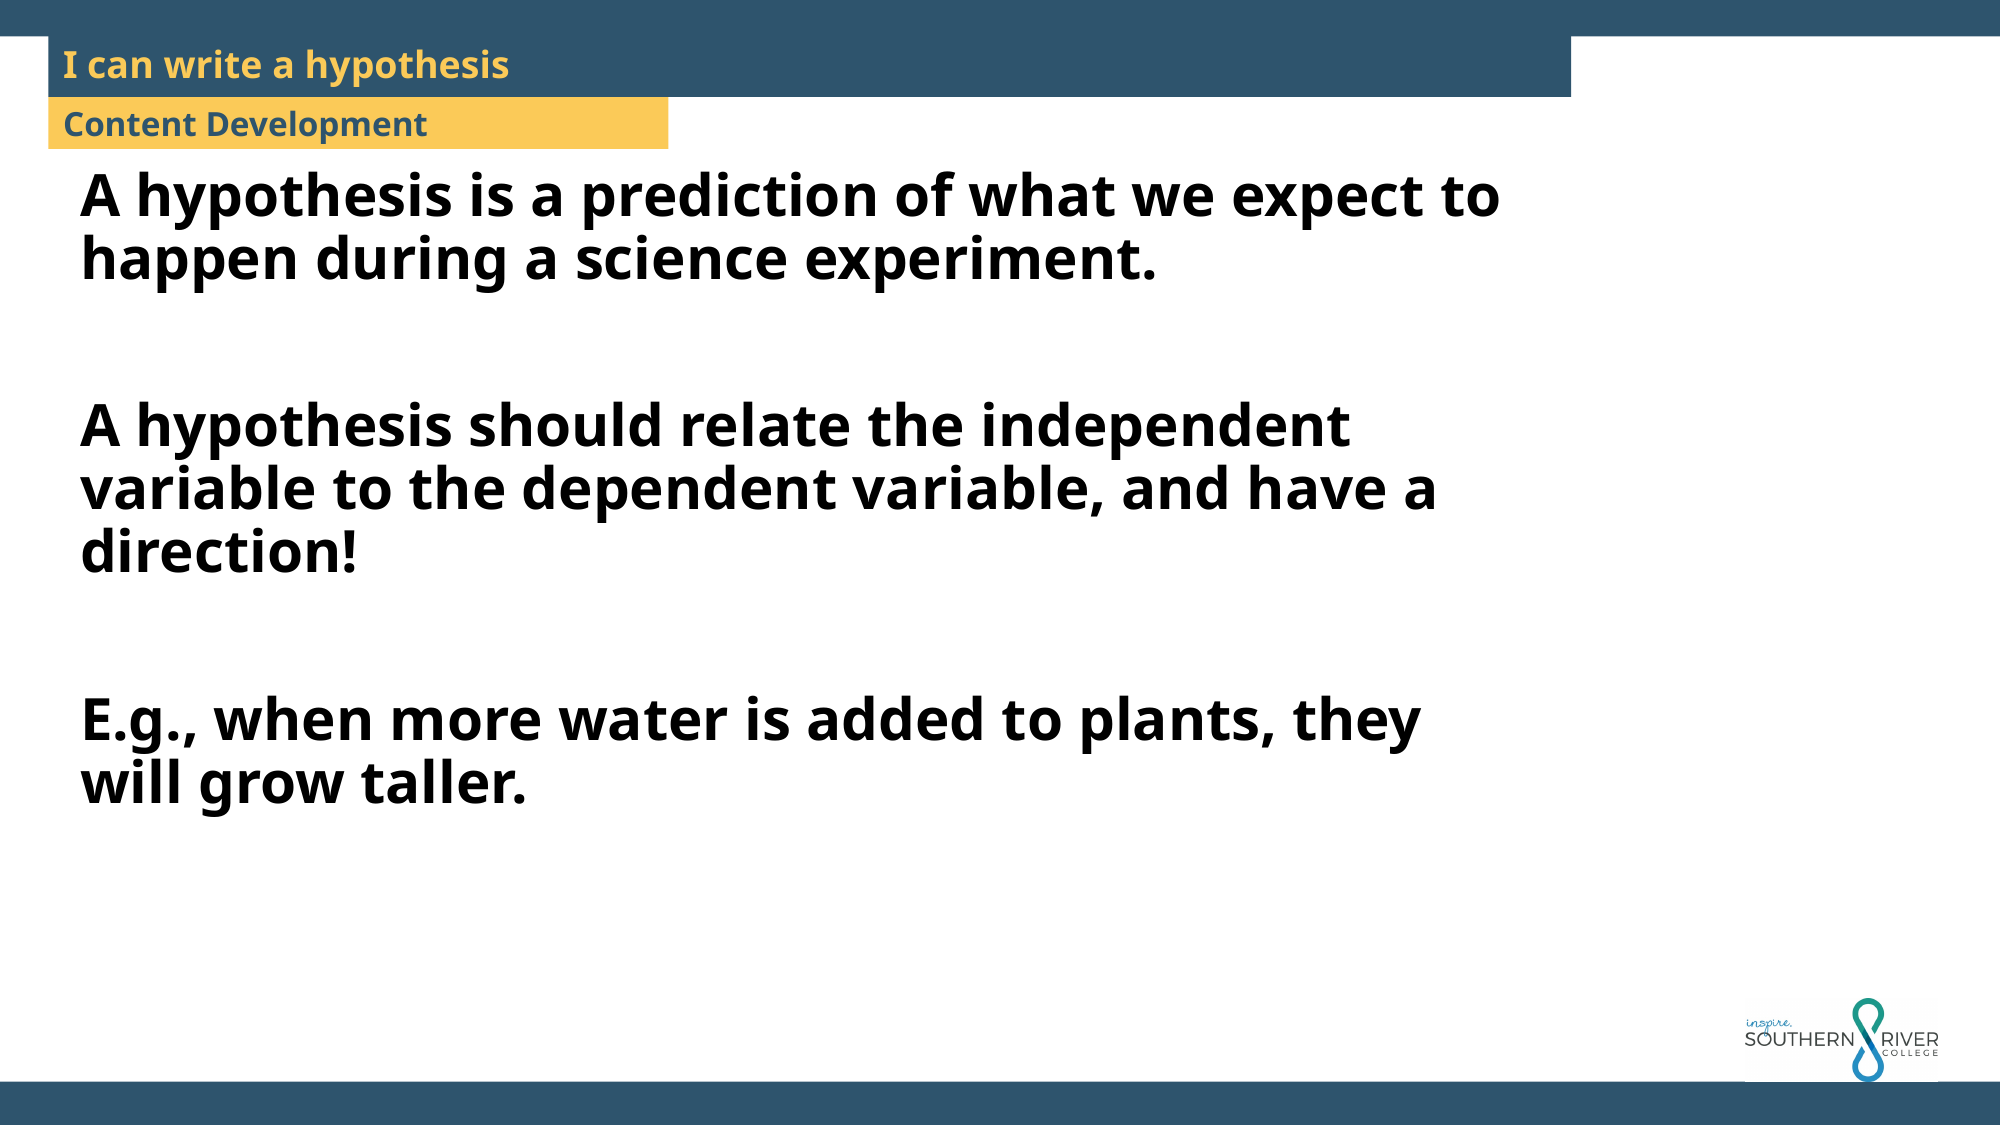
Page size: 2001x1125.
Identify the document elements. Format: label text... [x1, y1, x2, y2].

picture [1745, 998, 1938, 1082]
list A hypothesis is a prediction of what we expect to happen during a science experiment. A hypothesis should relate the independent variable to the dependent variable, and have a direction! E.g., when more water is added to plants, they will grow taller. [65, 158, 1555, 468]
list I can write a hypothesis [48, 35, 1572, 97]
